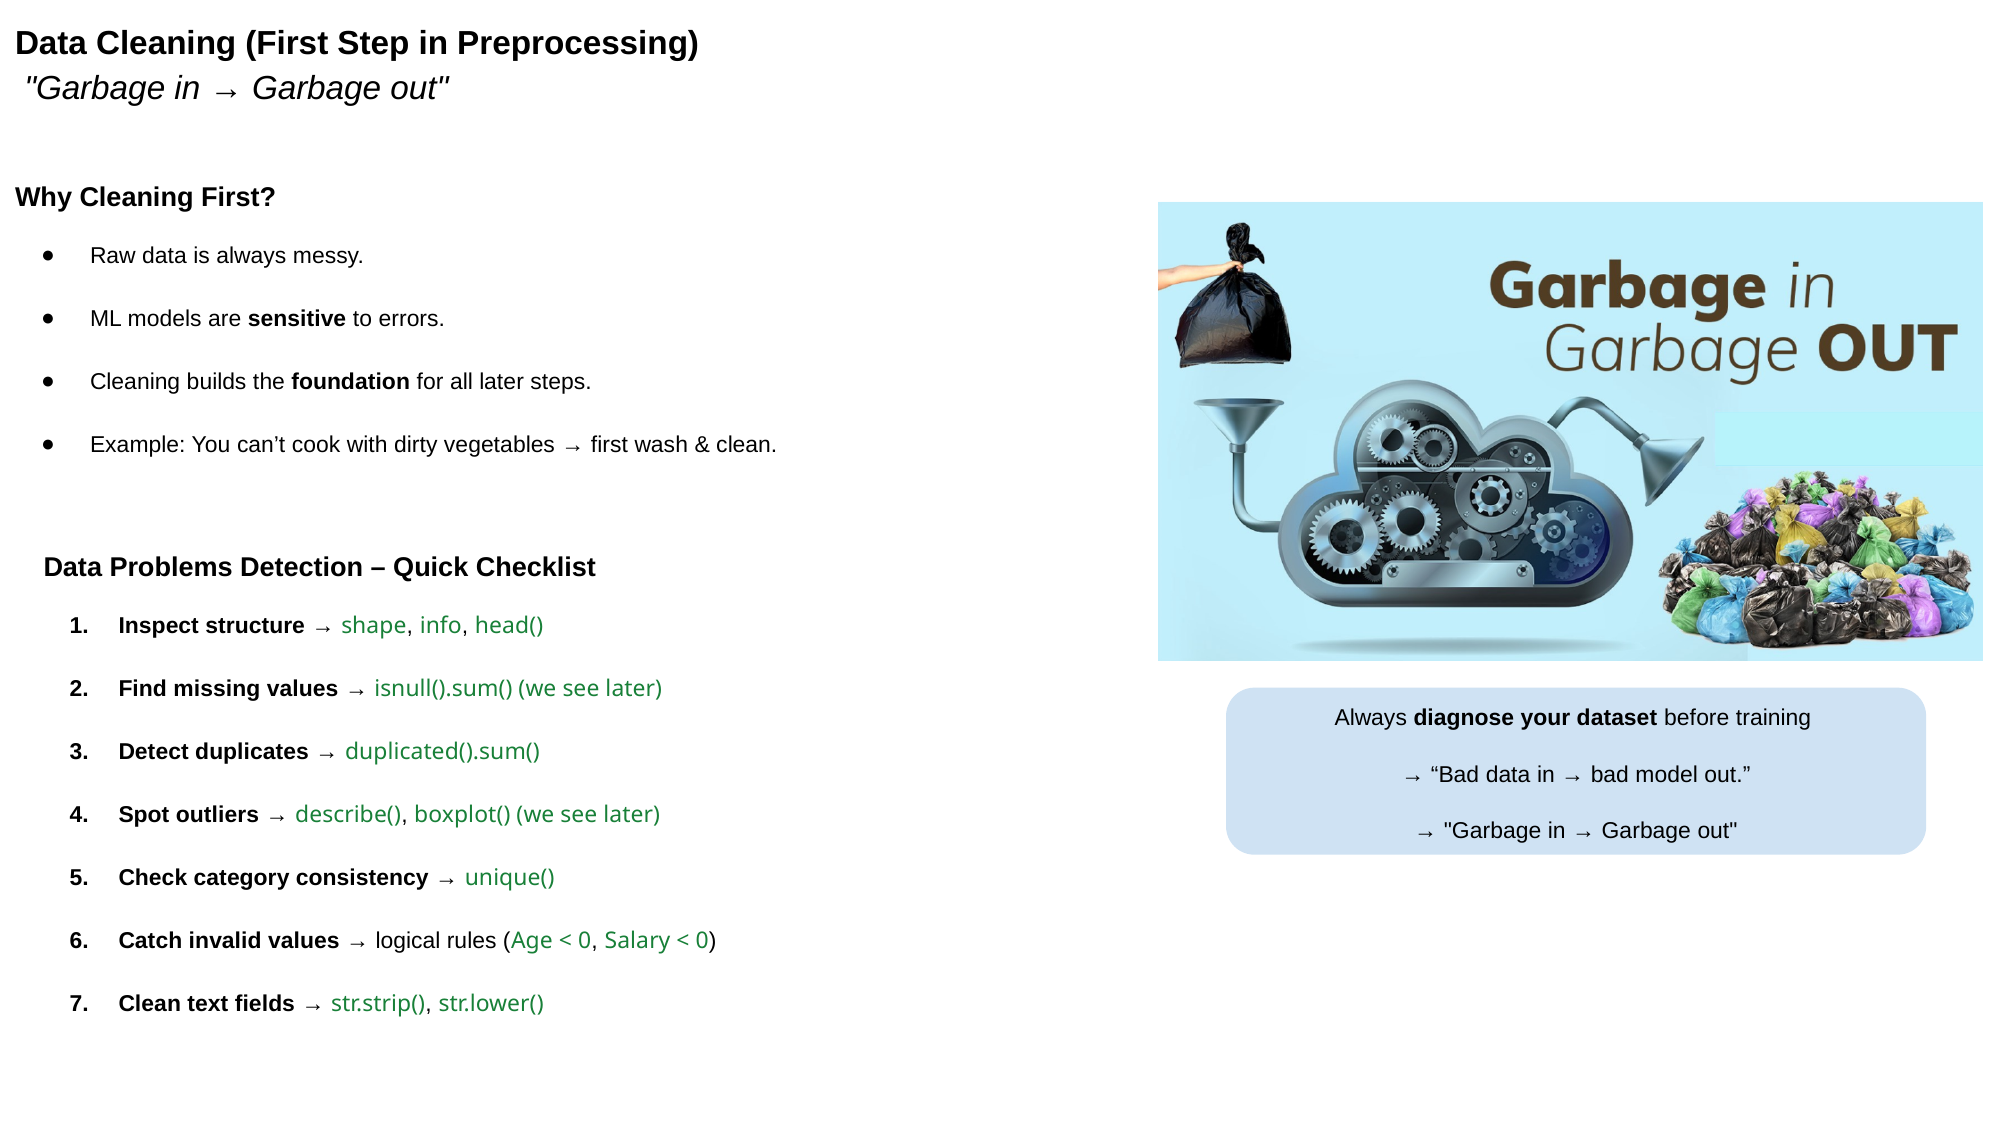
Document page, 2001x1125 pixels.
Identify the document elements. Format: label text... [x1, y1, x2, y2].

text_box Data Problems Detection – Quick Checklist Inspect structure → shape, info, head() Find missing values → isnull().sum() (we see later) Detect duplicates → duplicated().sum() Spot outliers → describe(), boxplot() (we see later) Check category consistency → unique() Catch invalid values → logical rules (Age < 0, Salary < 0) Clean text fields → str.strip(), str.lower() [28, 529, 882, 1032]
text_box Always diagnose your dataset before training → “Bad data in → bad model out.” → "Garbage in → Garbage out" [1226, 688, 1926, 854]
picture [1158, 201, 1983, 661]
text_box Data Cleaning (First Step in Preprocessing) "Garbage in → Garbage out" [0, 0, 974, 122]
text_box Why Cleaning First? Raw data is always messy. ML models are sensitive to errors. Cleaning builds the foundation for all later steps. Example: You can’t cook with dirty vegetables → first wash & clean. [0, 159, 1100, 529]
